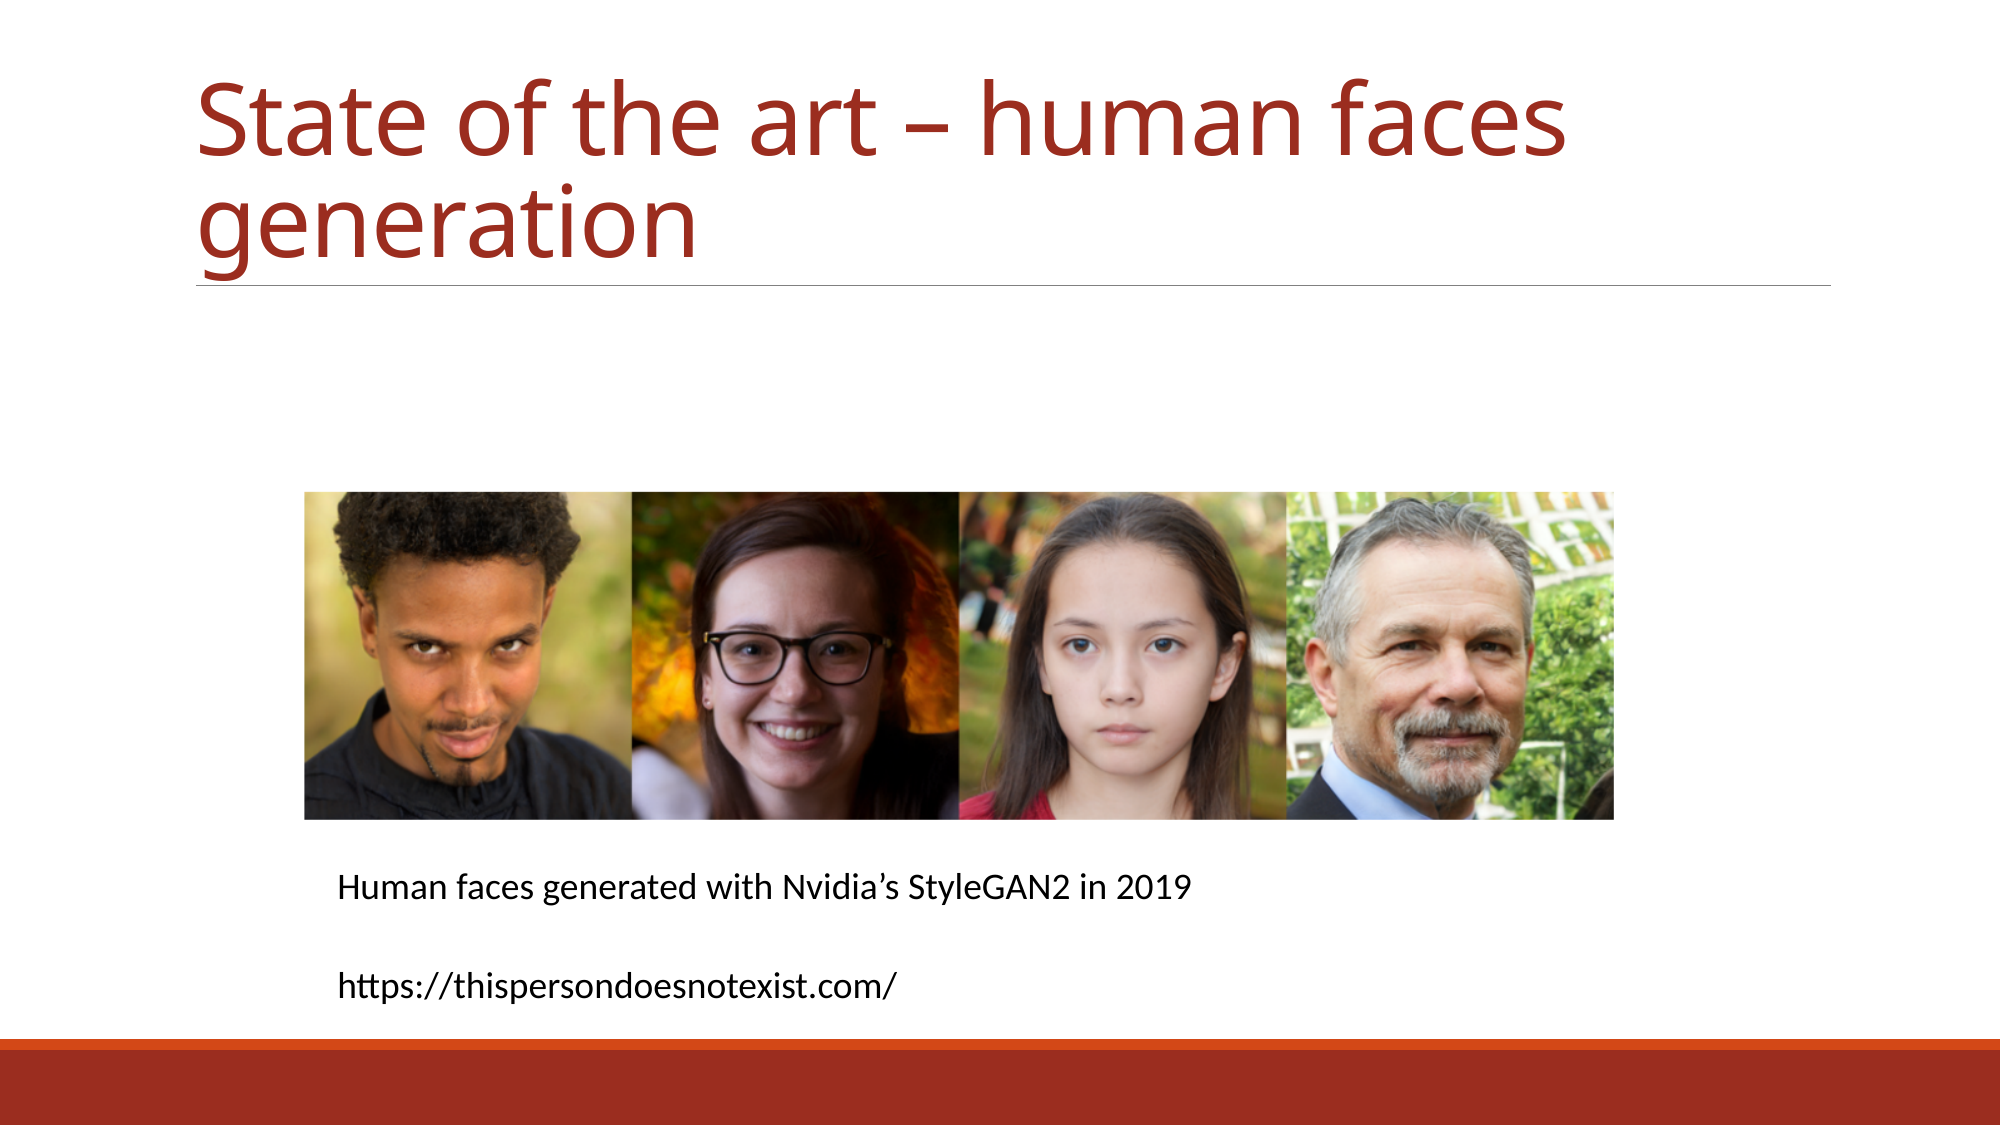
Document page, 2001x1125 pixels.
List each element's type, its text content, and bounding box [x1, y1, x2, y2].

text_box Human faces generated with Nvidia’s StyleGAN2 in 2019 [322, 854, 1641, 915]
text_box https://thispersondoesnotexist.com/ [322, 953, 1216, 1014]
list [301, 482, 1620, 830]
title State of the art – human faces generation [180, 47, 1830, 285]
